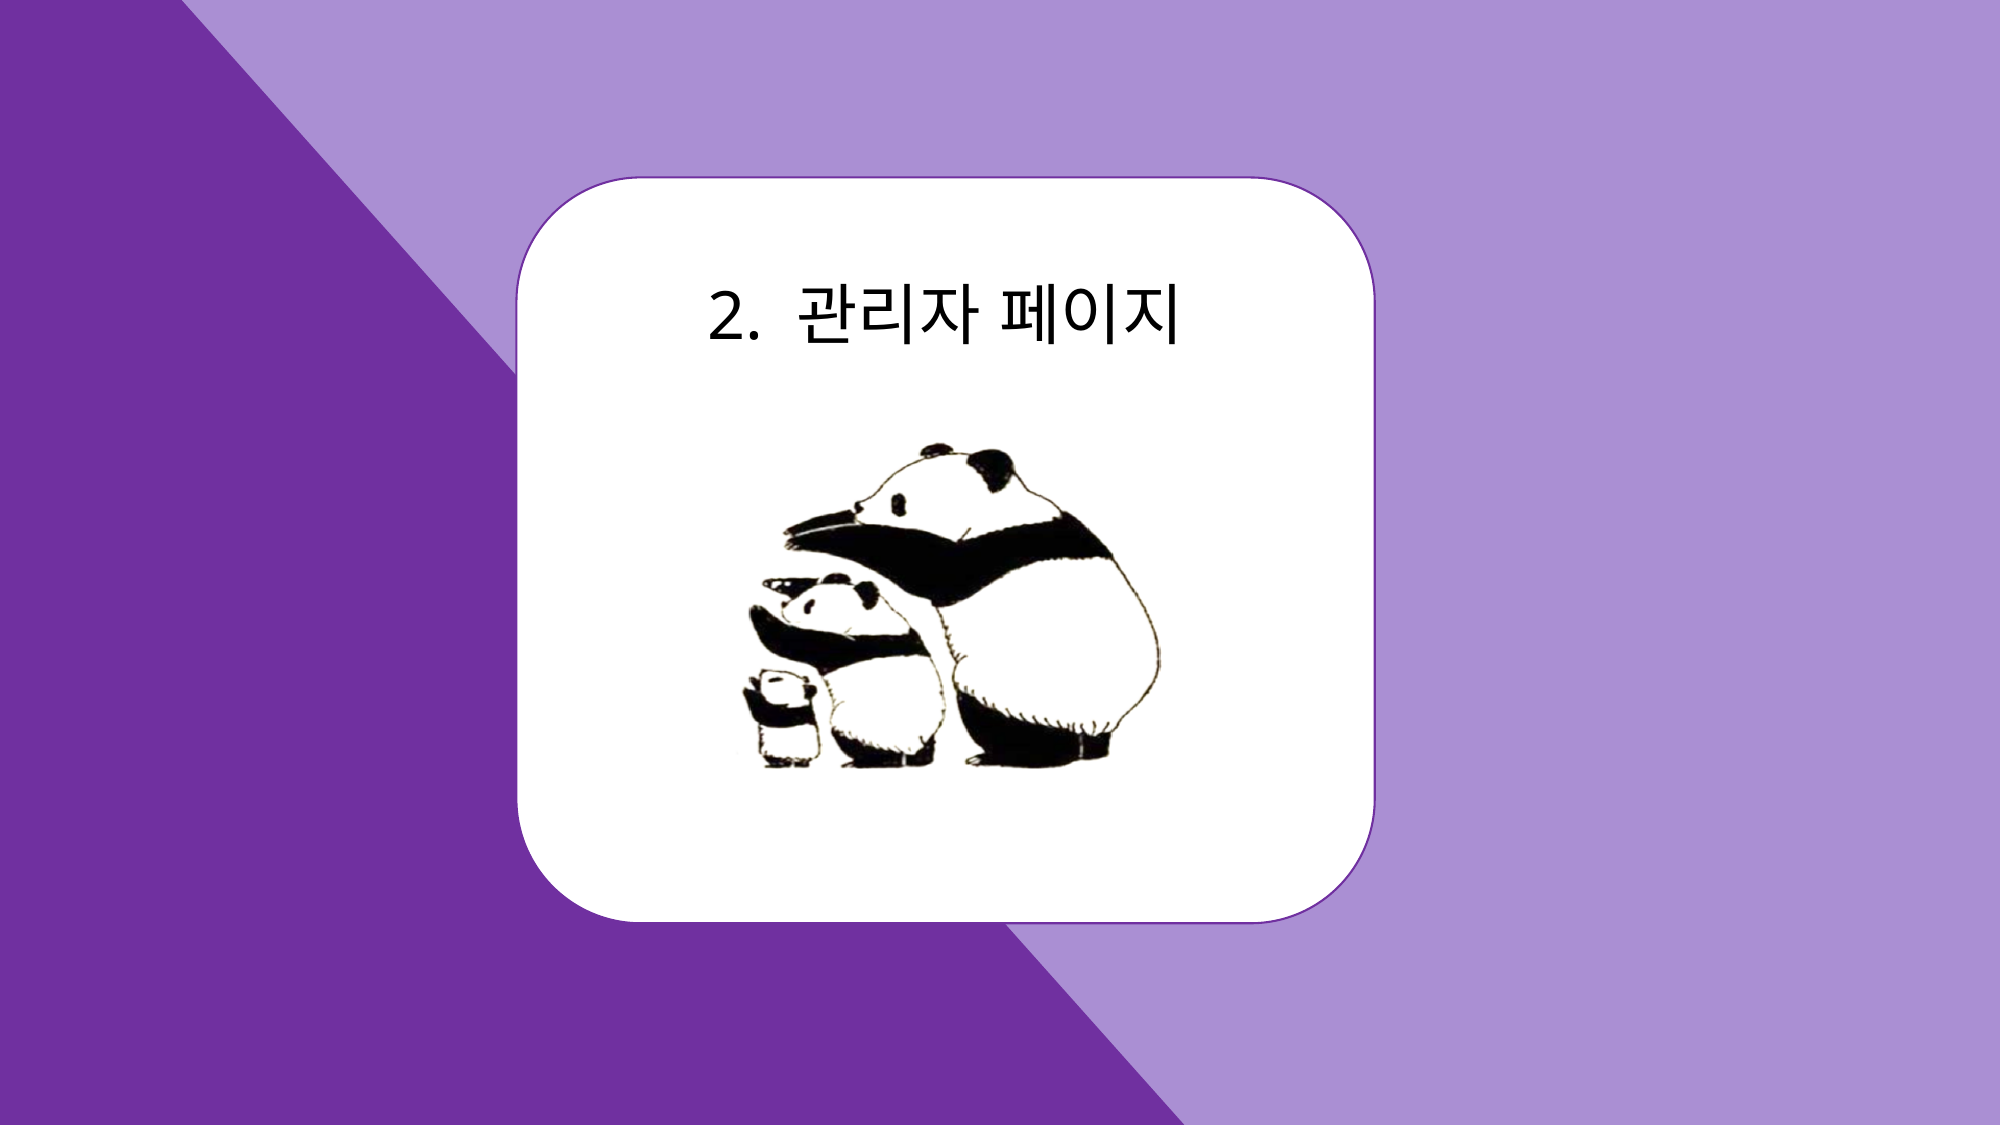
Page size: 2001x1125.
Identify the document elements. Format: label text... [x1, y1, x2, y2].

text_box 2. 관리자 페이지 [678, 265, 1213, 361]
text_box 쟁ㄹ [515, 176, 1376, 925]
text_box [0, 0, 1186, 1125]
picture [725, 402, 1185, 808]
